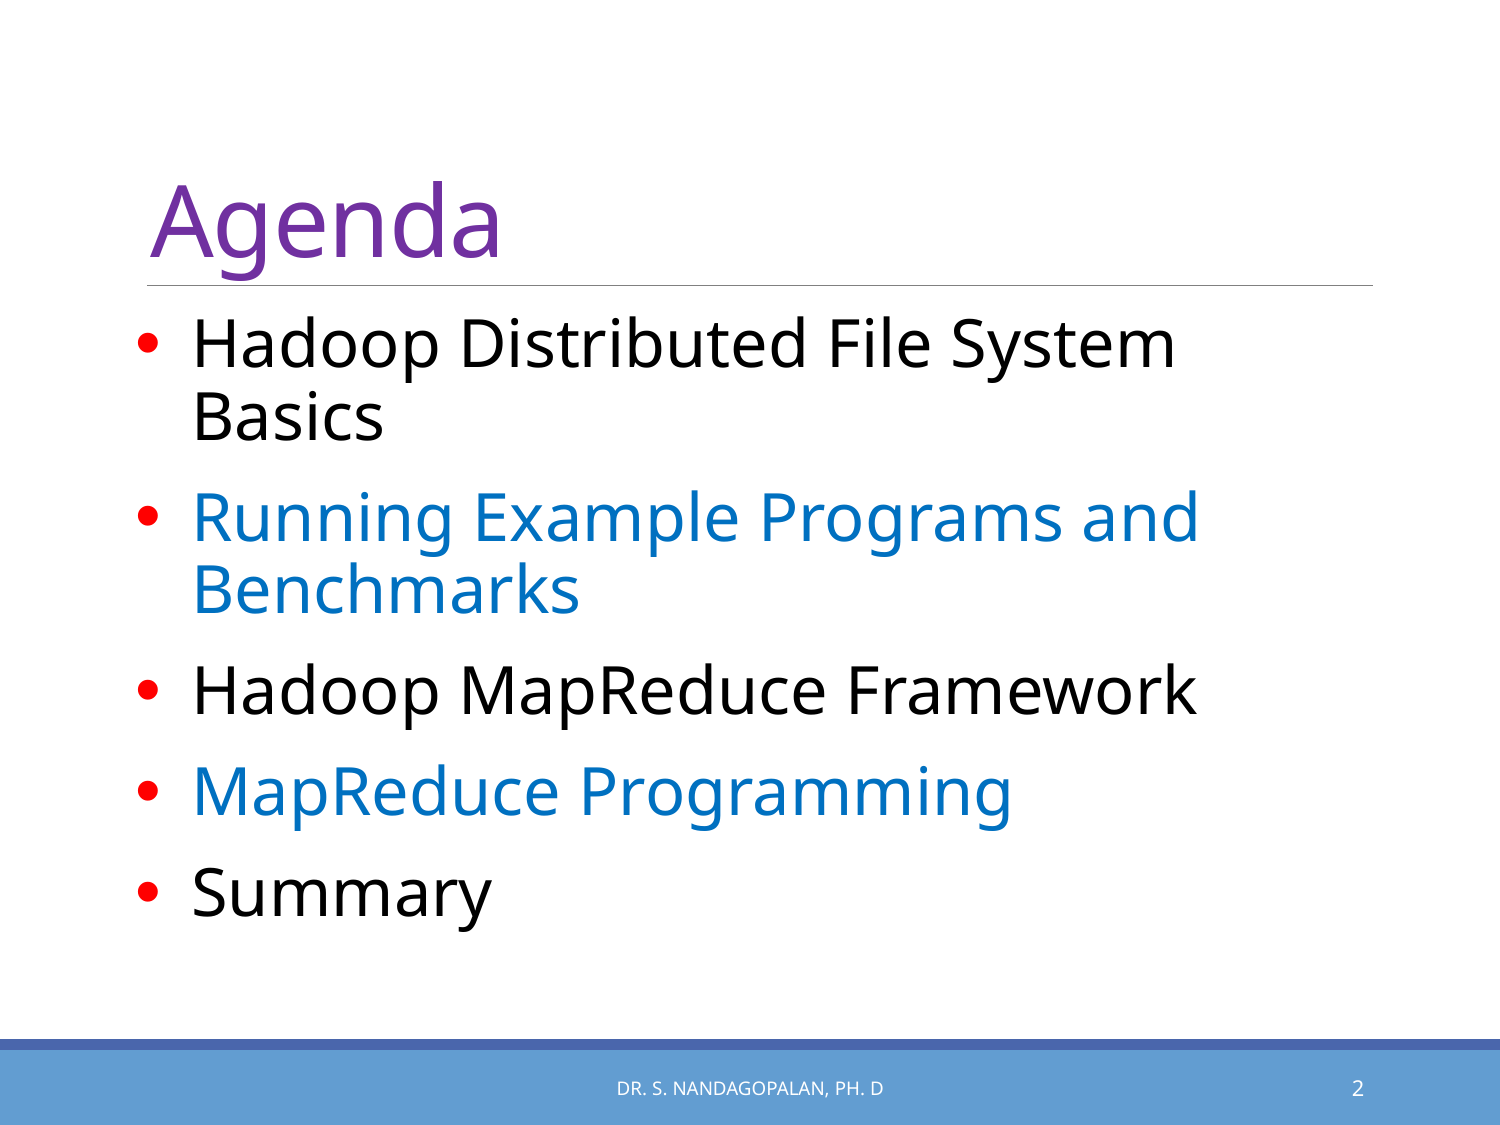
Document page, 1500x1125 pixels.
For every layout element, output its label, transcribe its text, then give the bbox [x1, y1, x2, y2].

footer Dr. S. Nandagopalan, Ph. D [453, 1059, 1047, 1120]
title Agenda [135, 47, 1373, 285]
slide_number 2 [1218, 1059, 1380, 1120]
list Hadoop Distributed File System Basics Running Example Programs and Benchmarks Hadoop MapReduce Framework MapReduce Programming Summary [135, 302, 1373, 1031]
